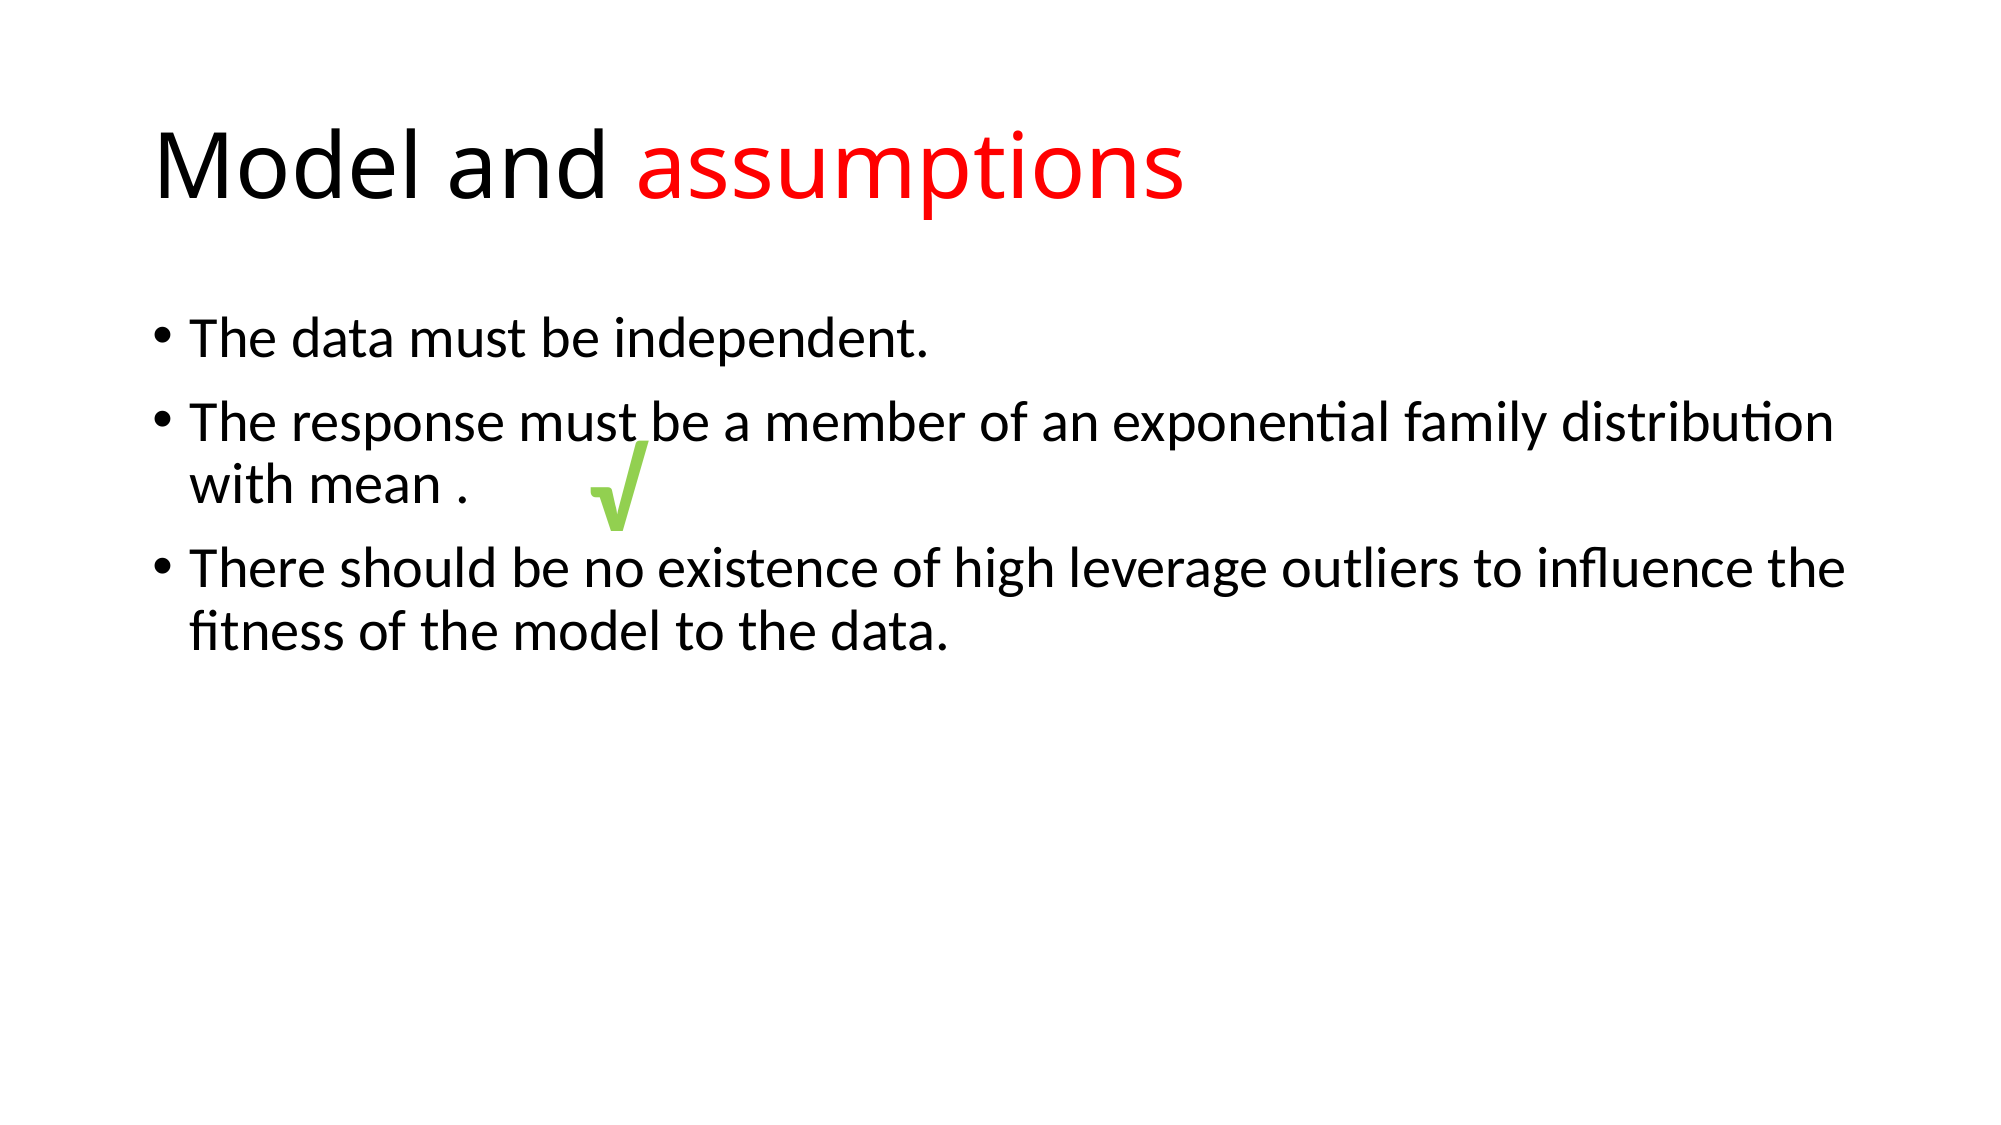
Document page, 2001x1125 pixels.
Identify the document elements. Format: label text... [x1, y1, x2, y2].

title Model and assumptions [137, 59, 1863, 278]
text_box √ [573, 410, 661, 561]
